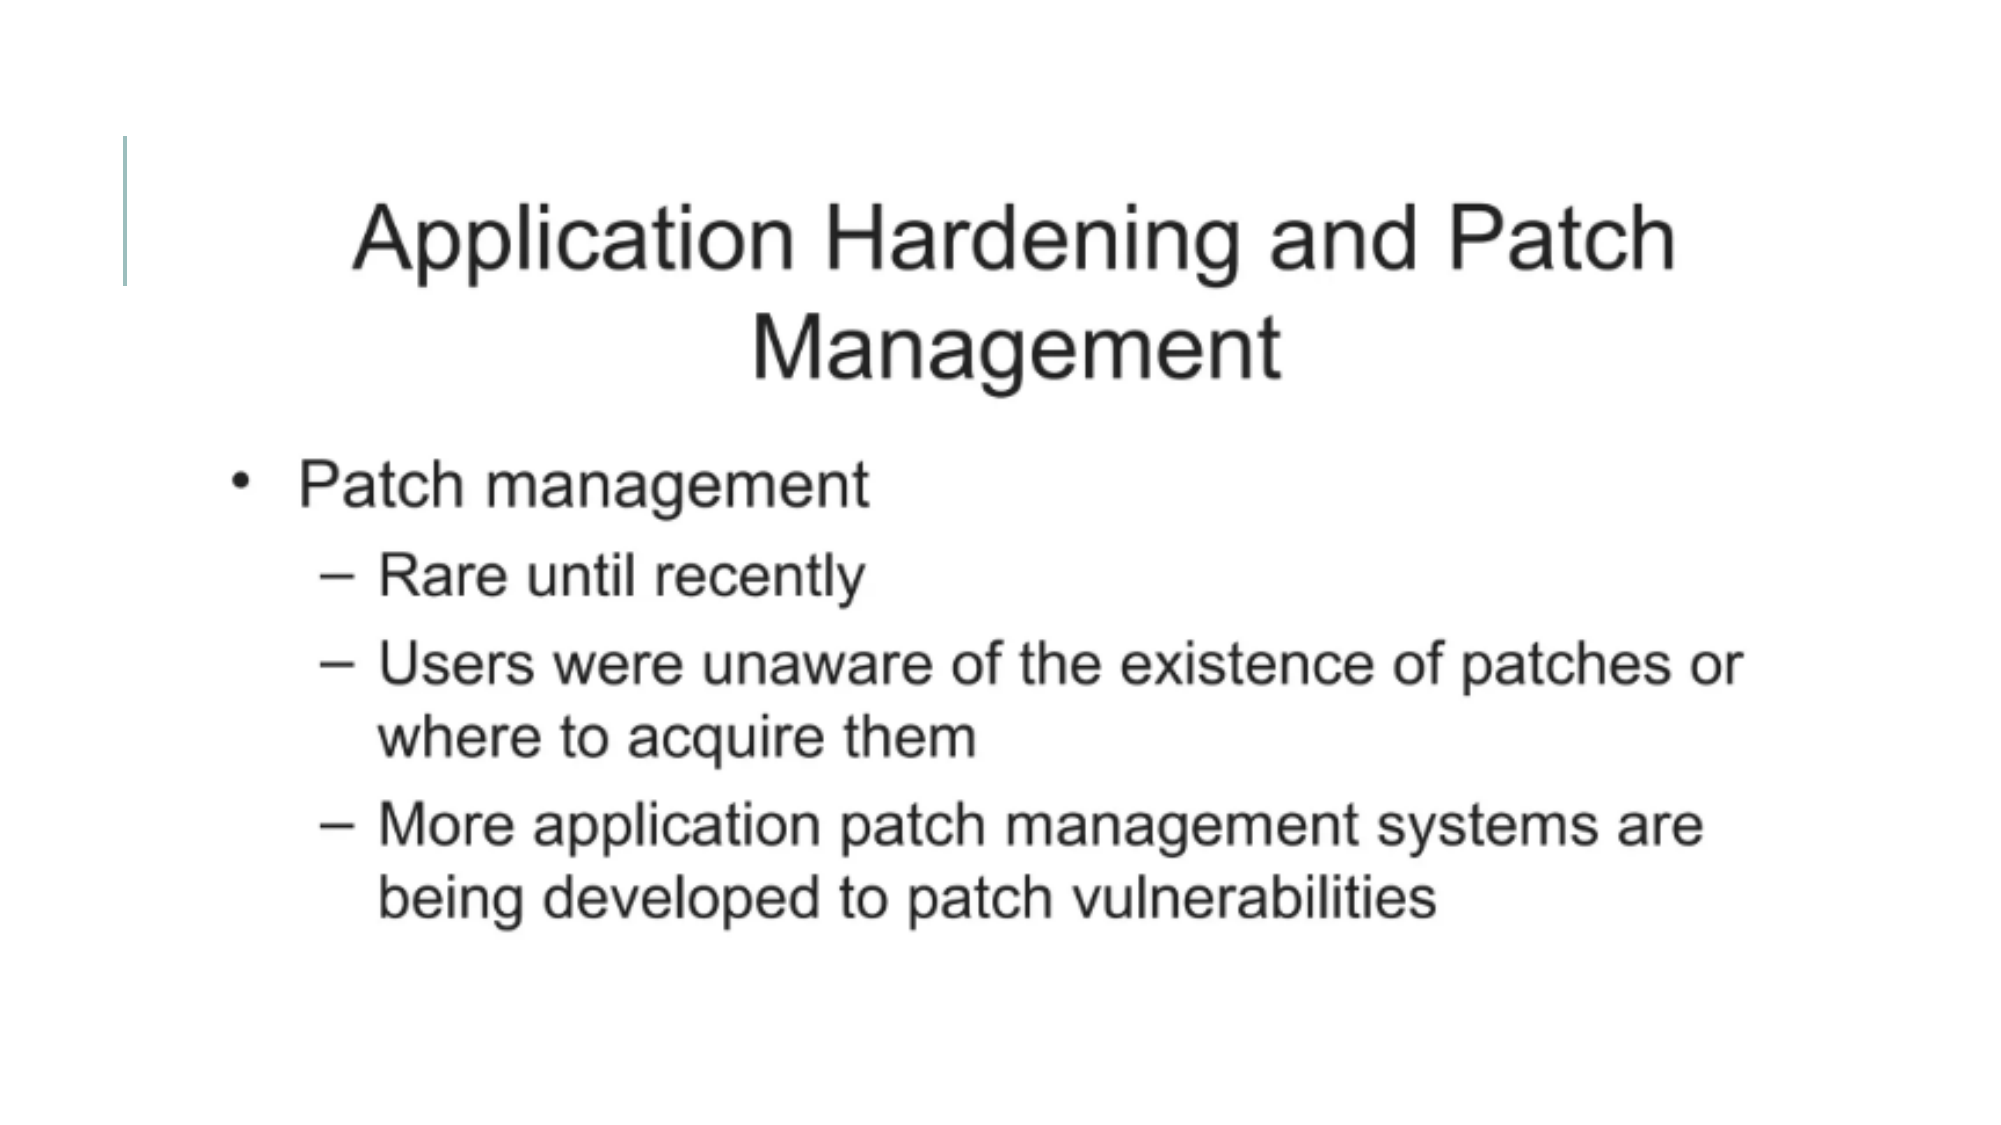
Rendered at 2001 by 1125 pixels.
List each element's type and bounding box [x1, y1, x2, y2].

list [198, 141, 1796, 969]
